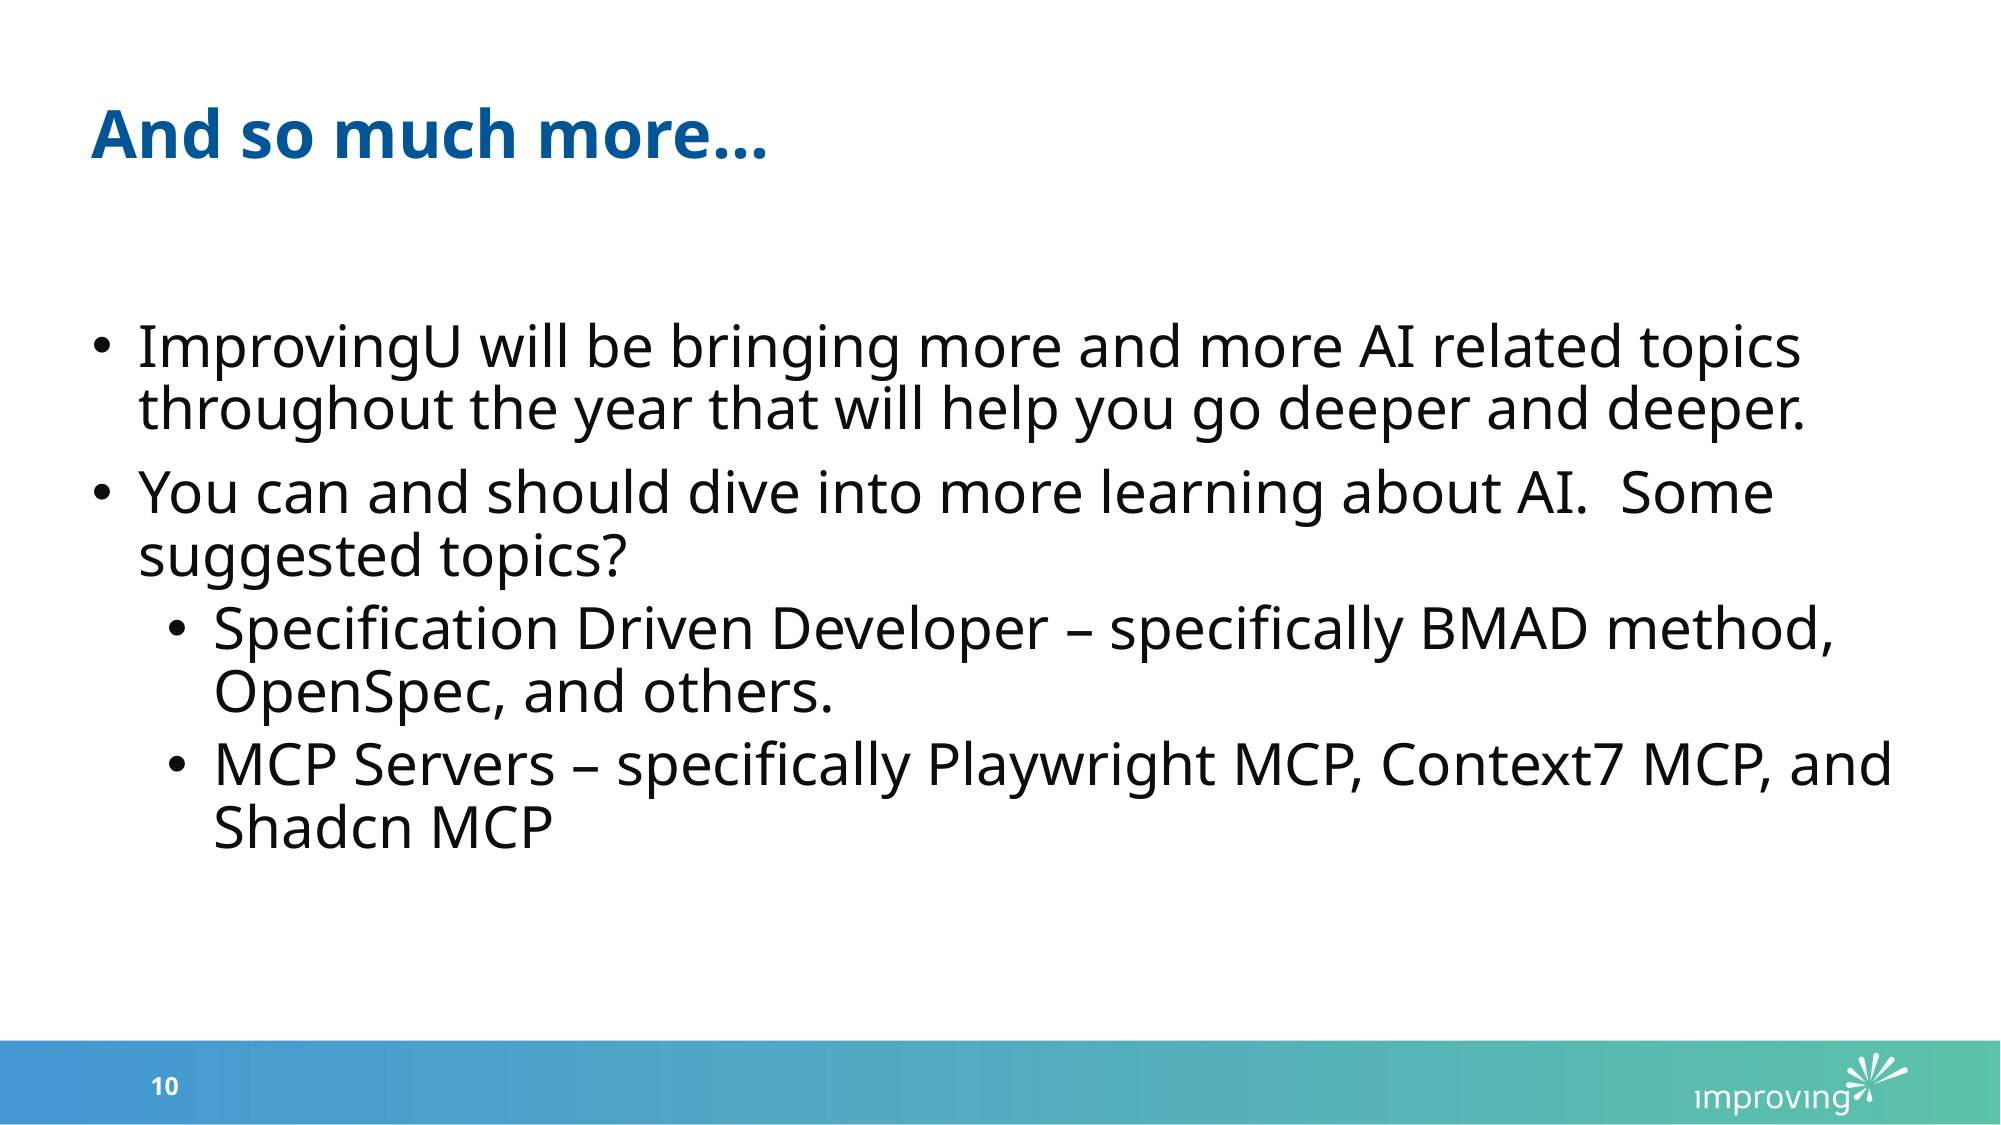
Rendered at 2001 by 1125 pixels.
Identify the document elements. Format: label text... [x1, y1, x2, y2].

title And so much more… [76, 71, 1915, 181]
list ImprovingU will be bringing more and more AI related topics throughout the year that will help you go deeper and deeper. You can and should dive into more learning about AI. Some suggested topics? Specification Driven Developer – specifically BMAD method, OpenSpec, and others. MCP Servers – specifically Playwright MCP, Context7 MCP, and Shadcn MCP [76, 309, 1916, 966]
picture [0, 0, 2000, 1125]
